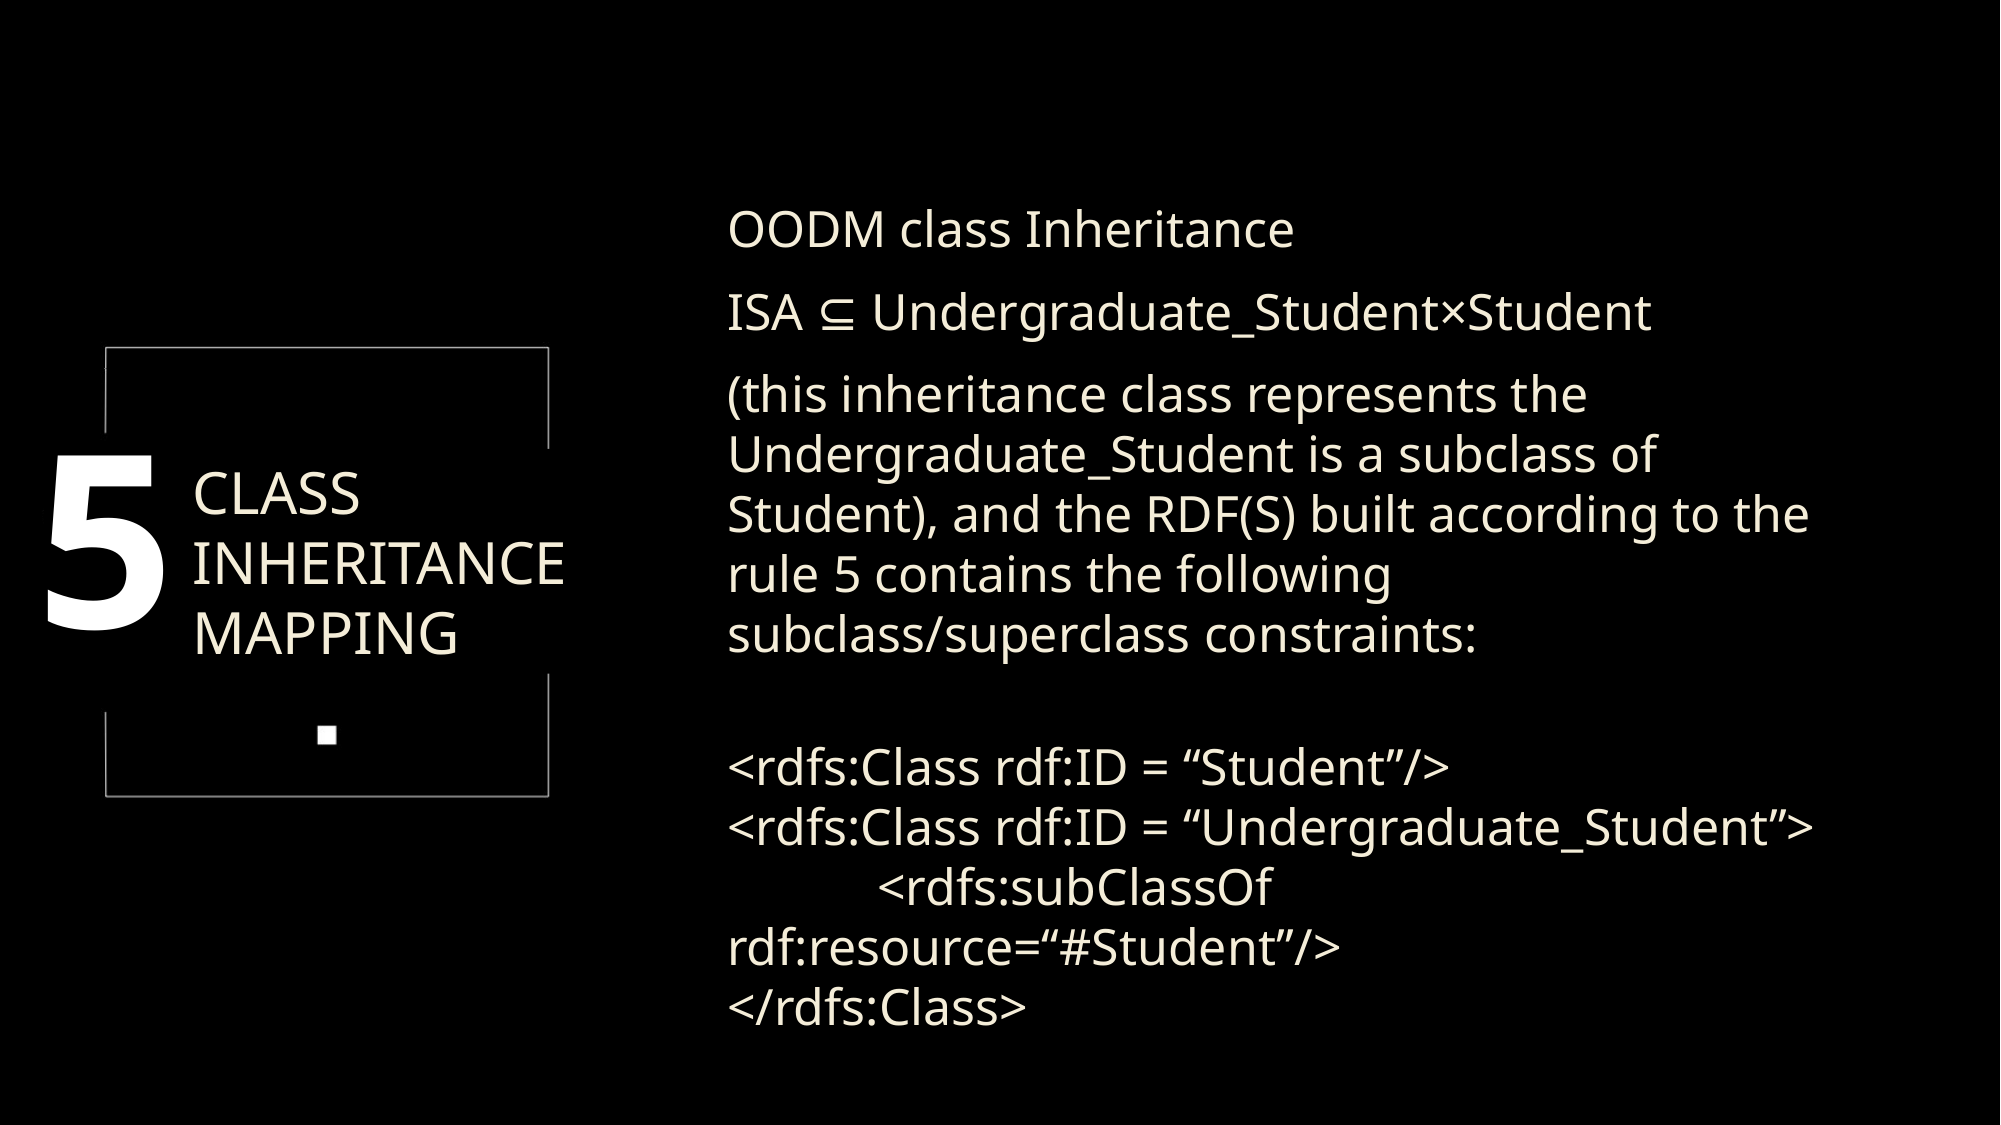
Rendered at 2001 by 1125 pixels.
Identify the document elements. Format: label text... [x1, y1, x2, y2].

list OODM class Inheritance ISA ⊆ Undergraduate_Student×Student (this inheritance class represents the Undergraduate_Student is a subclass of Student), and the RDF(S) built according to the rule 5 contains the following subclass/superclass constraints: <rdfs:Class rdf:ID = ‘‘Student’’/> <rdfs:Class rdf:ID = ‘‘Undergraduate_Student’’> <rdfs:subClassOf rdf:resource=‘‘#Student’’/> </rdfs:Class> [653, 190, 1845, 935]
picture [0, 0, 645, 1125]
